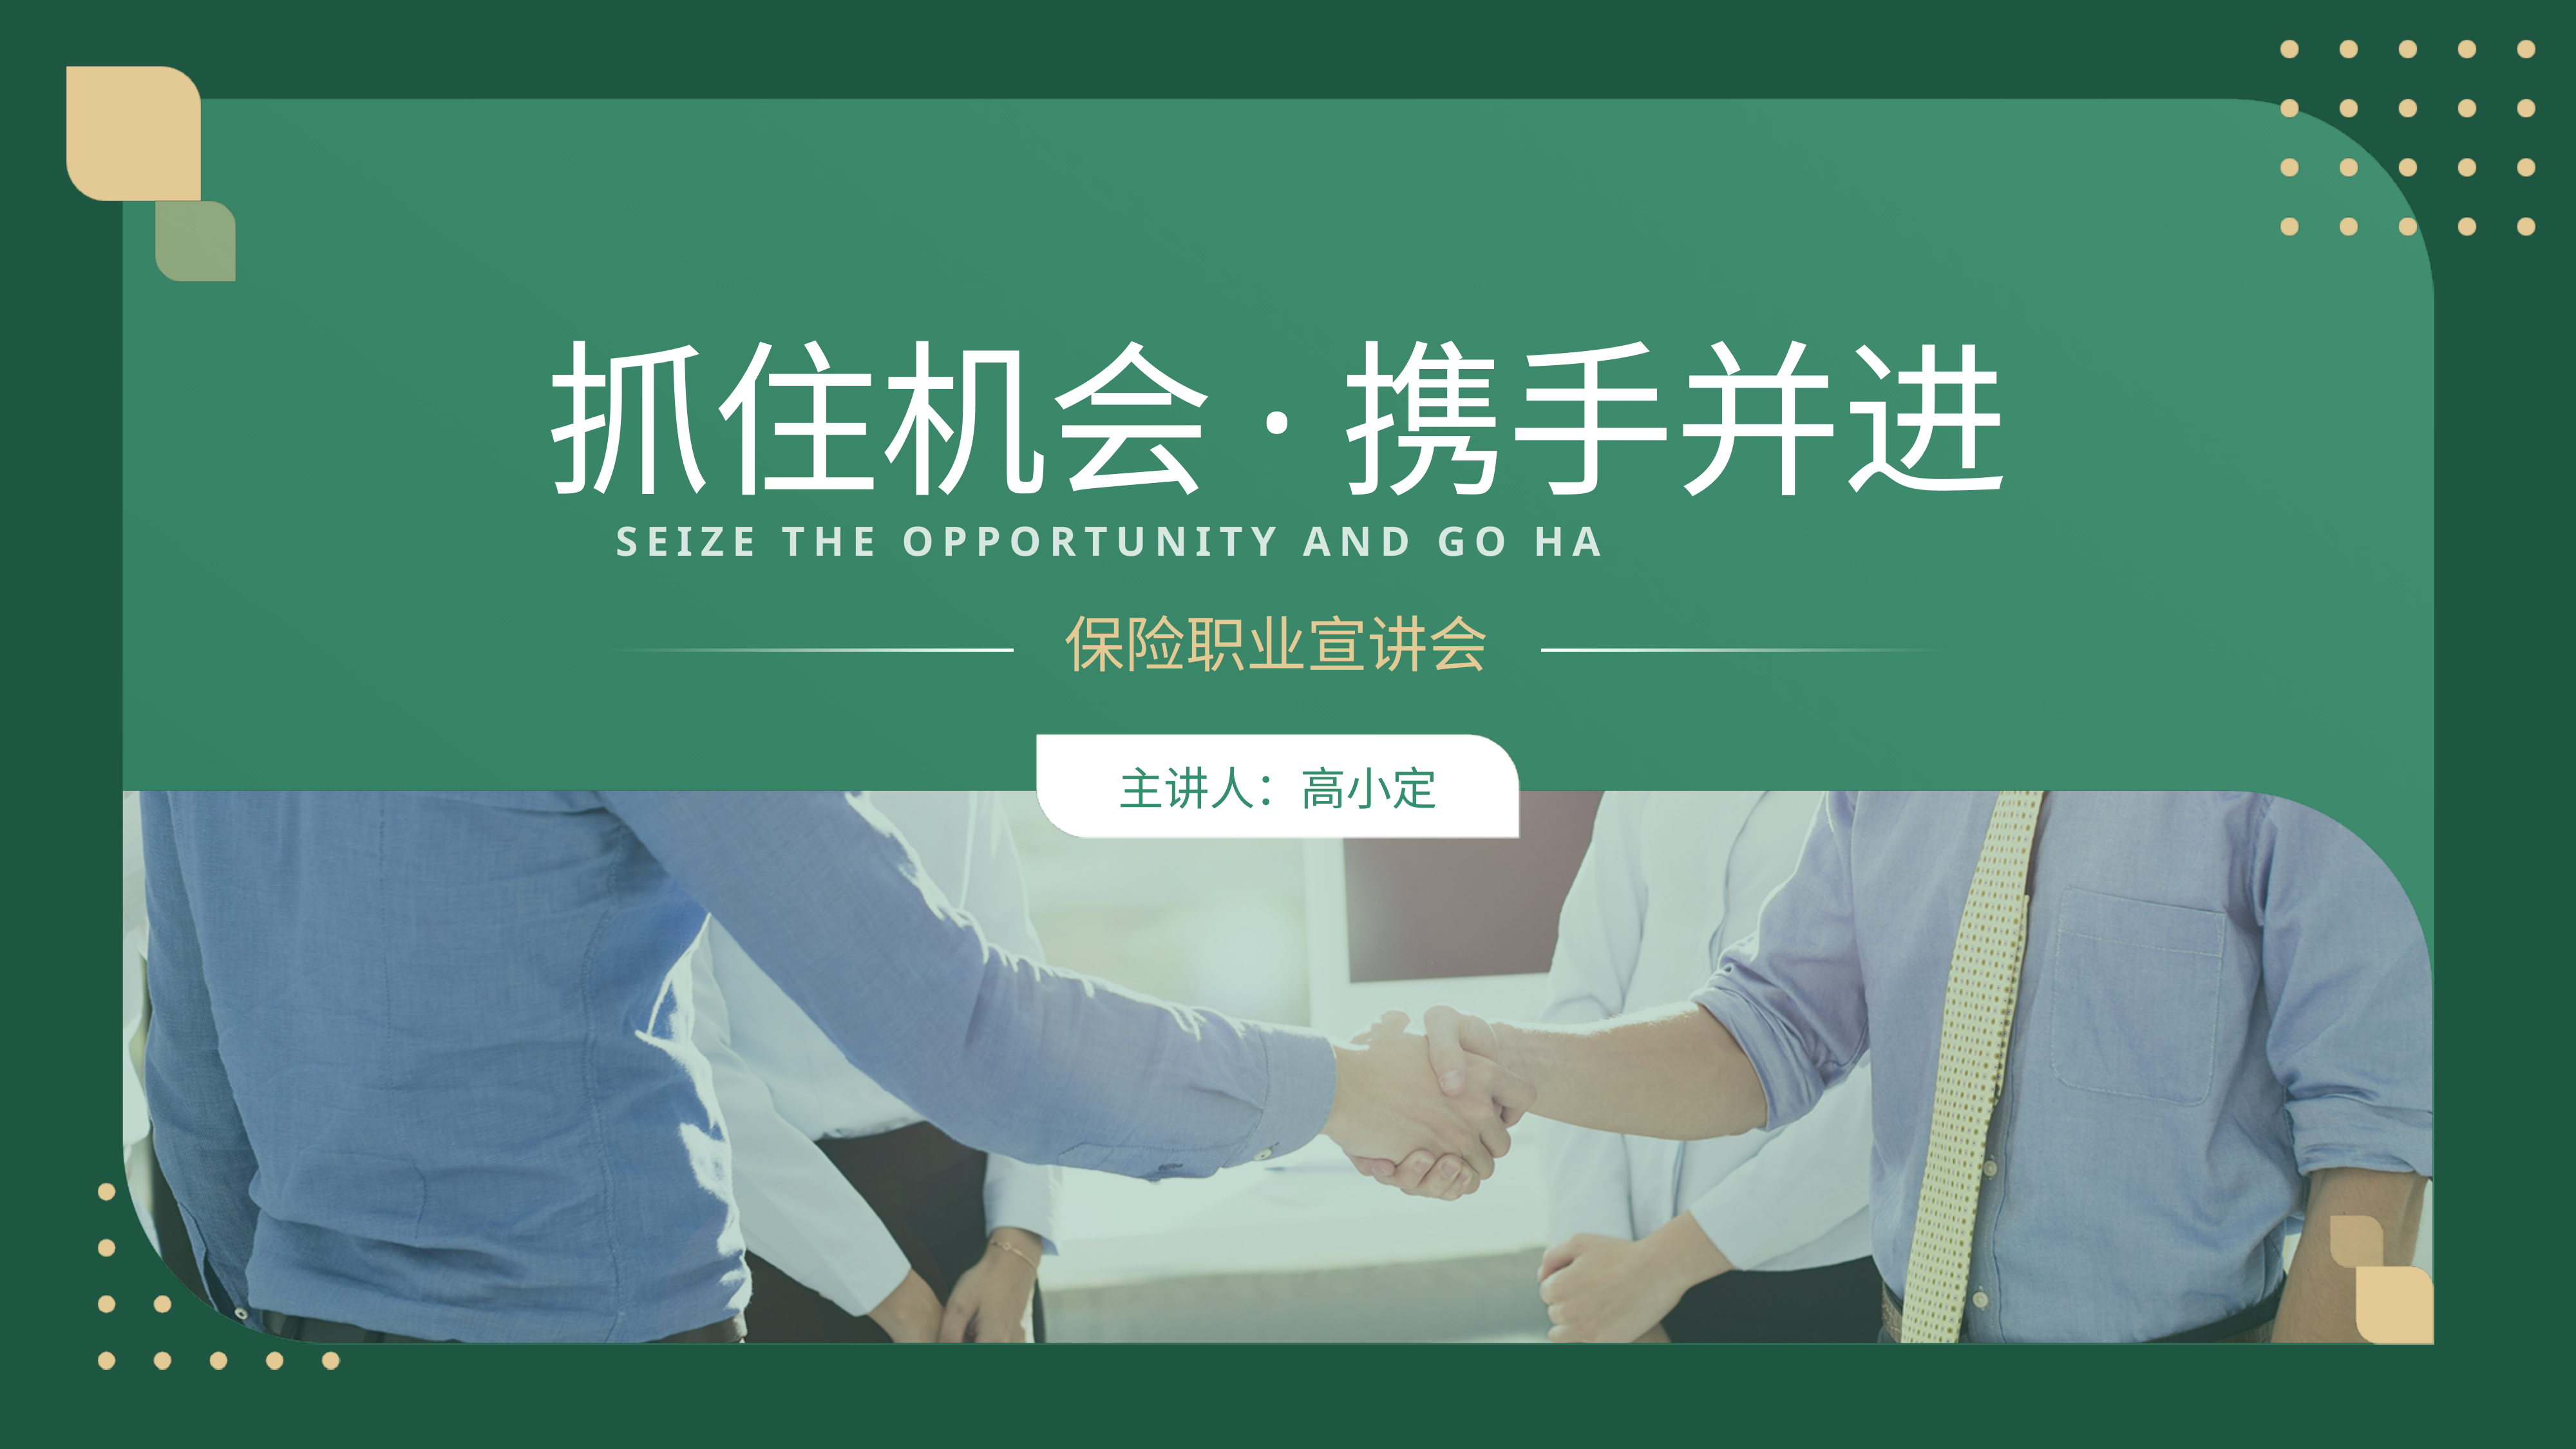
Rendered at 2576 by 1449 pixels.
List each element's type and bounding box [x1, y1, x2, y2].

text_box [1034, 732, 1520, 838]
text_box [64, 64, 238, 283]
picture [95, 37, 2537, 1370]
text_box [2328, 1213, 2434, 1345]
